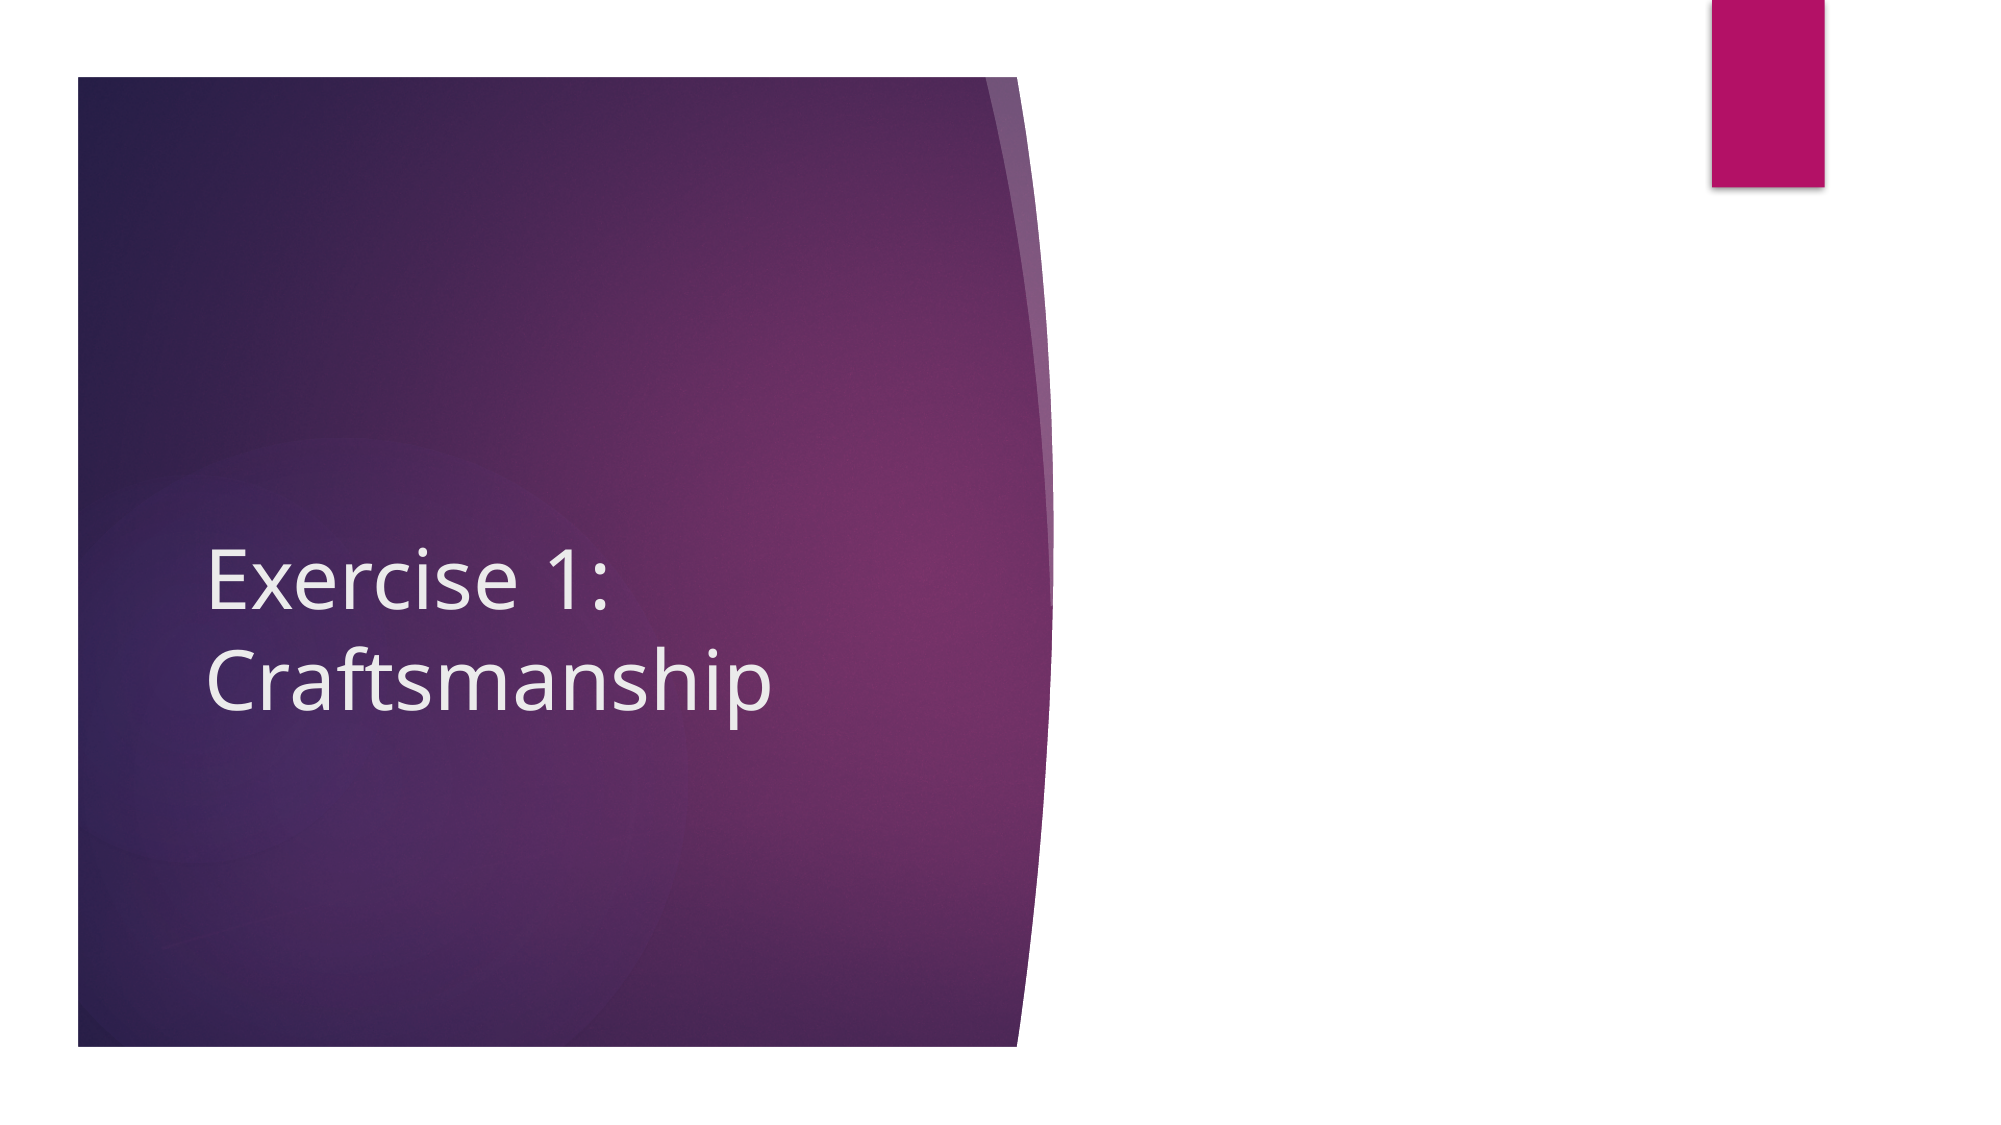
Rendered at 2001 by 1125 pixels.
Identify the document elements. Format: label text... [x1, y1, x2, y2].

title Exercise 1: Craftsmanship [189, 439, 904, 814]
